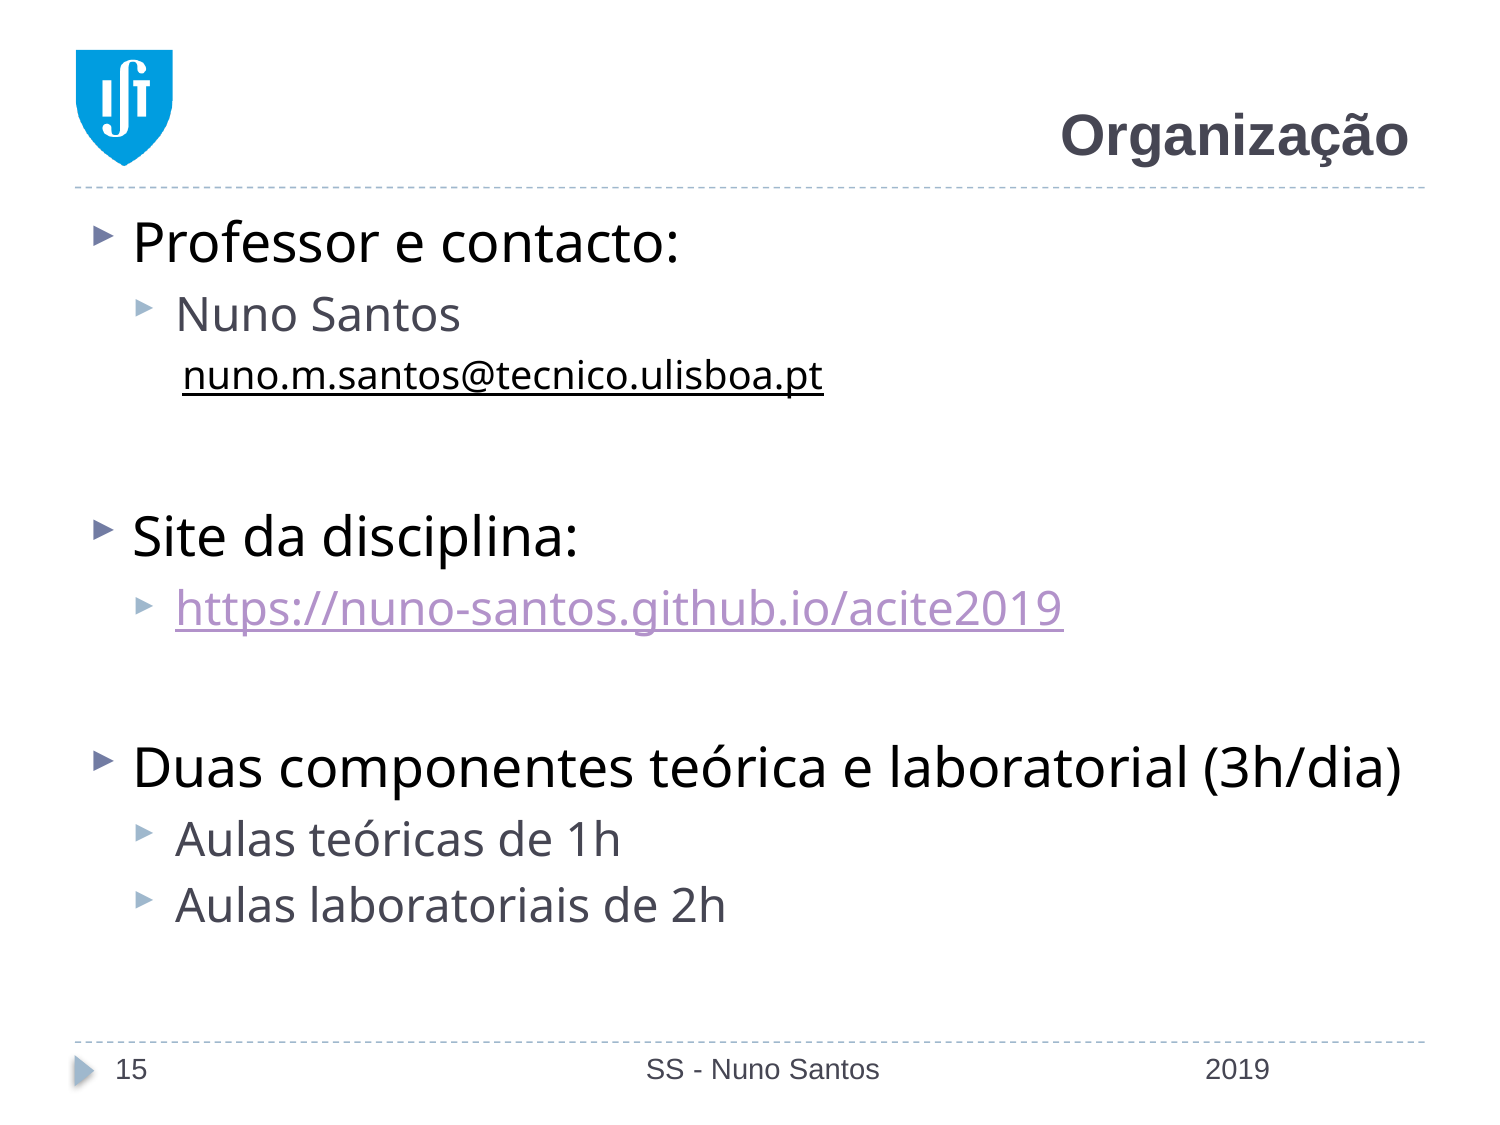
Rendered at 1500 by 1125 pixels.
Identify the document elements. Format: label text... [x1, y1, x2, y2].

footer SS - Nuno Santos [475, 1042, 1051, 1103]
list Professor e contacto: Nuno Santos nuno.m.santos@tecnico.ulisboa.pt Site da disciplina: https://nuno-santos.github.io/acite2019 Duas componentes teórica e laboratorial (3h/dia) Aulas teóricas de 1h Aulas laboratoriais de 2h [75, 200, 1425, 1010]
title Organização [200, 24, 1425, 175]
slide_number 2019 [1051, 1042, 1426, 1103]
picture [68, 42, 180, 175]
slide_number 15 [100, 1042, 426, 1103]
